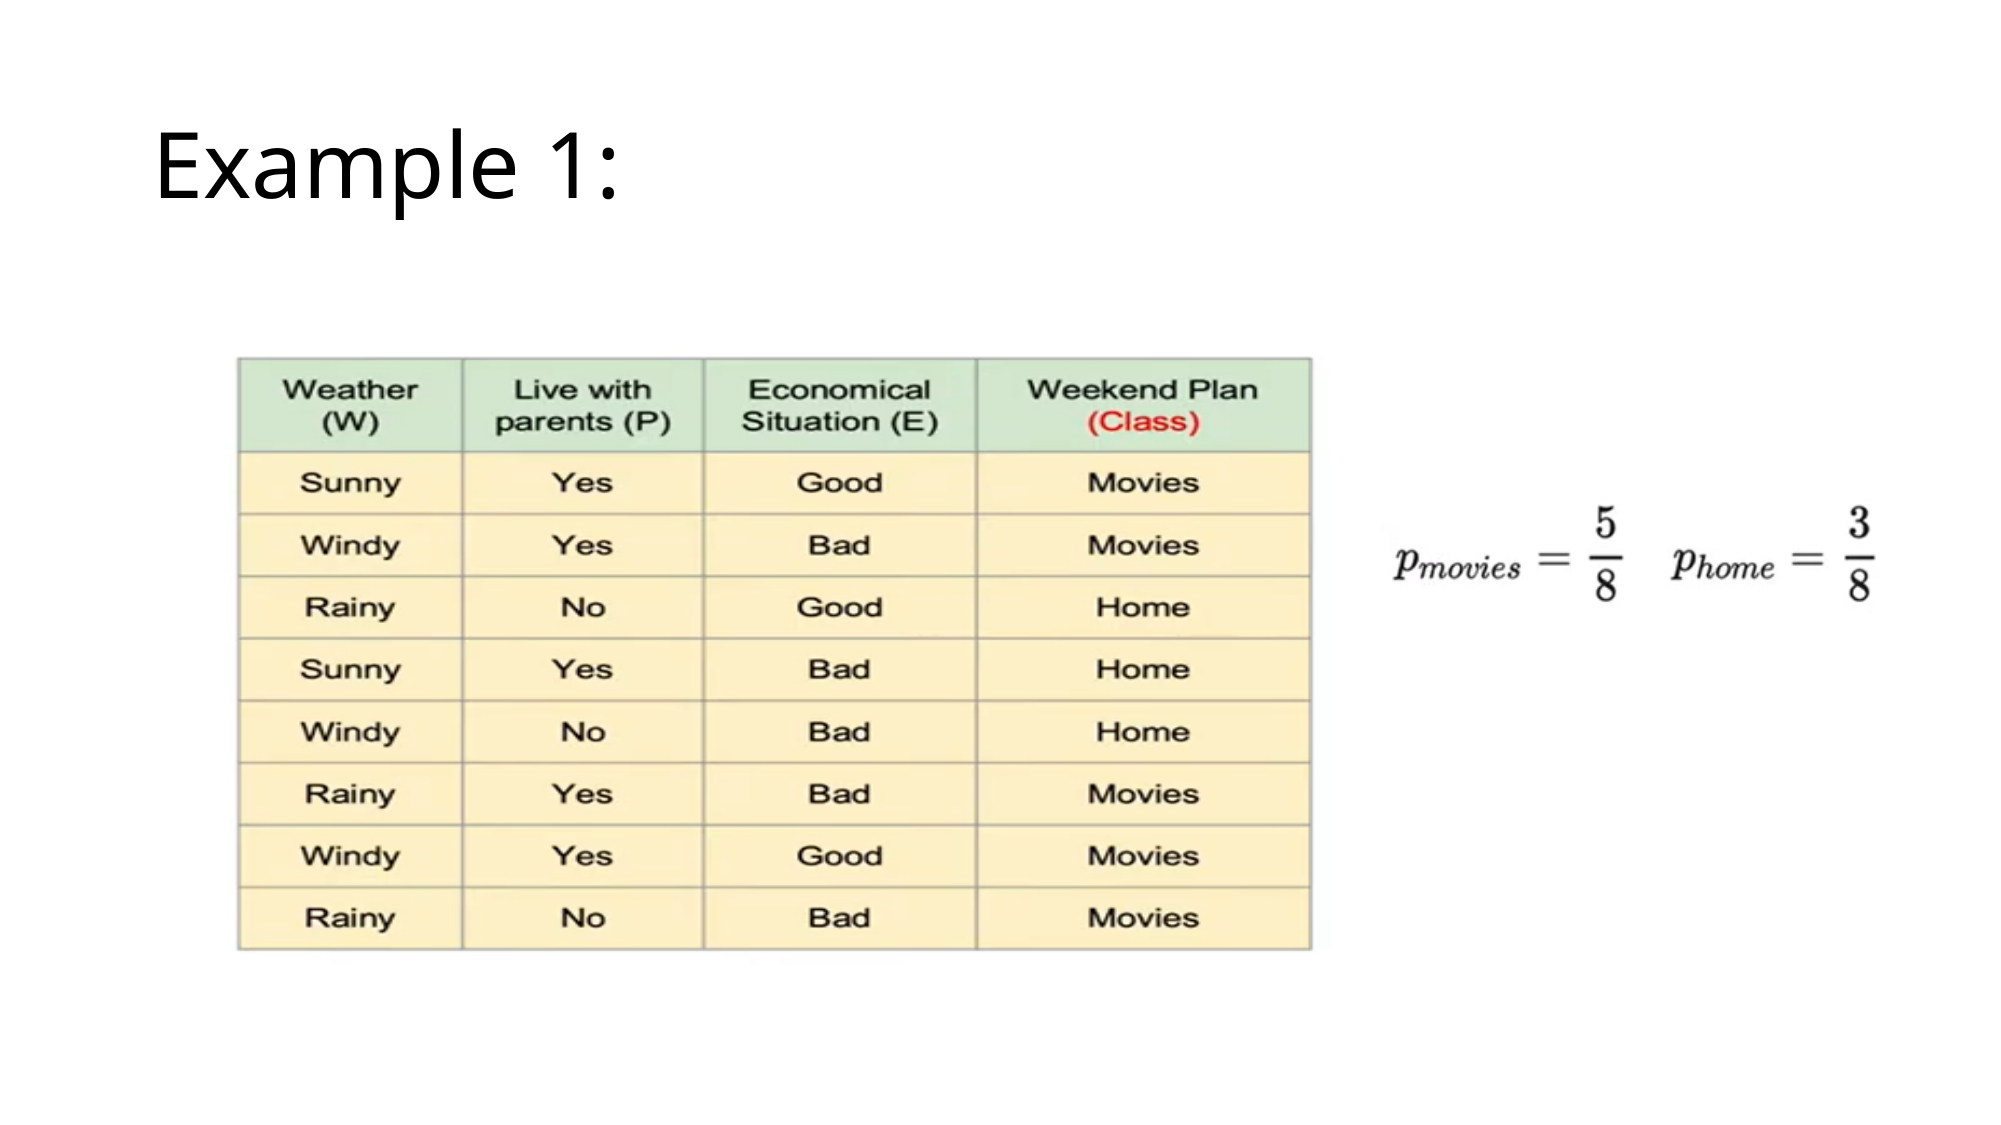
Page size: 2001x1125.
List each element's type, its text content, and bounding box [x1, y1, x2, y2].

title Example 1: [137, 59, 1863, 278]
picture [1374, 456, 1930, 643]
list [188, 317, 1462, 995]
